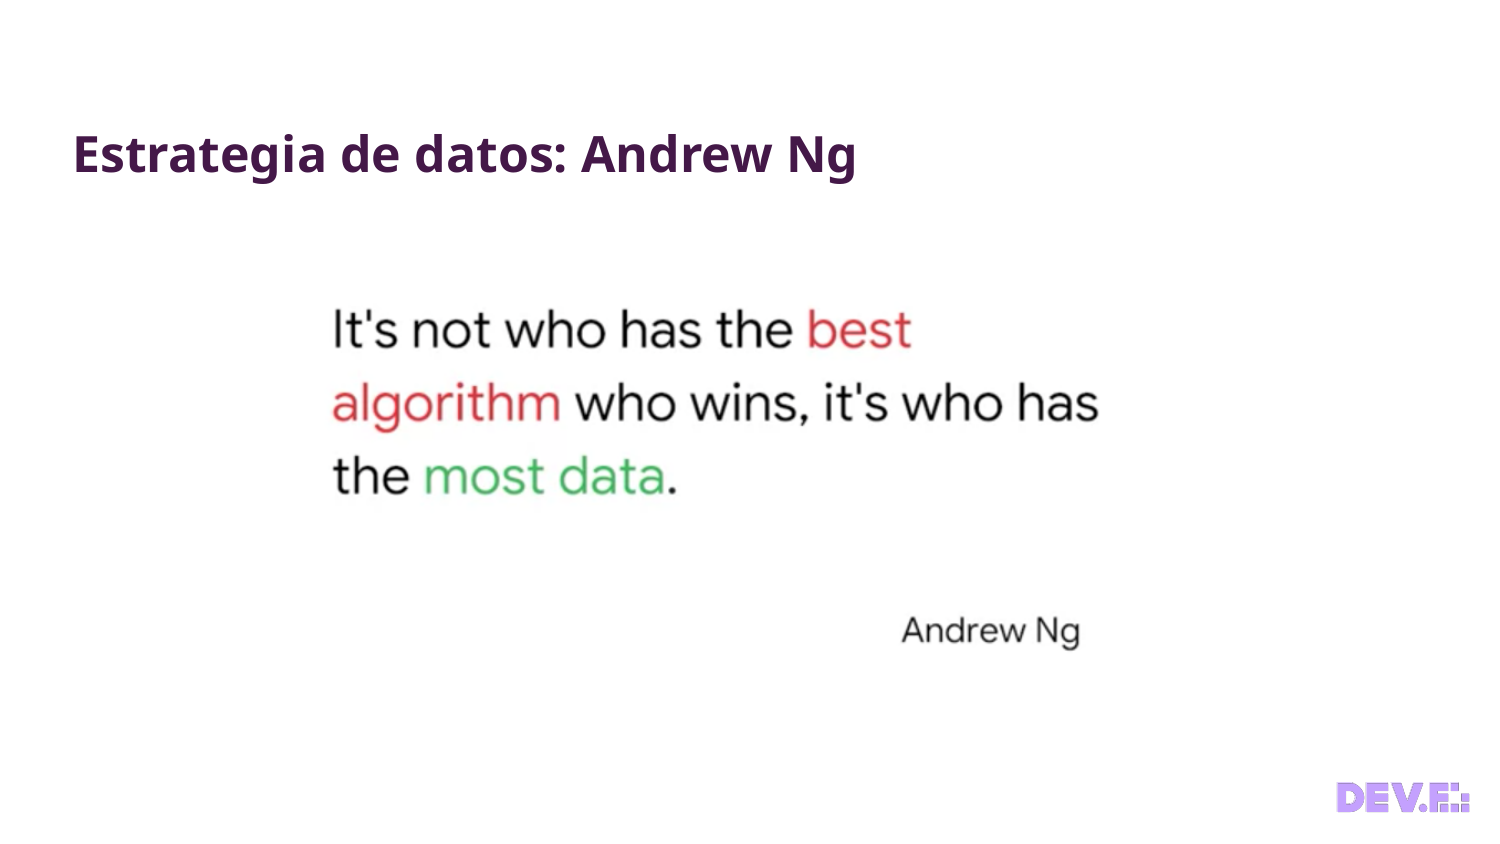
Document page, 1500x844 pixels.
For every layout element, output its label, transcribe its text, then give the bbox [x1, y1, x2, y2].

picture [1330, 776, 1474, 818]
title Estrategia de datos: Andrew Ng [57, 107, 1455, 202]
picture [291, 262, 1138, 683]
